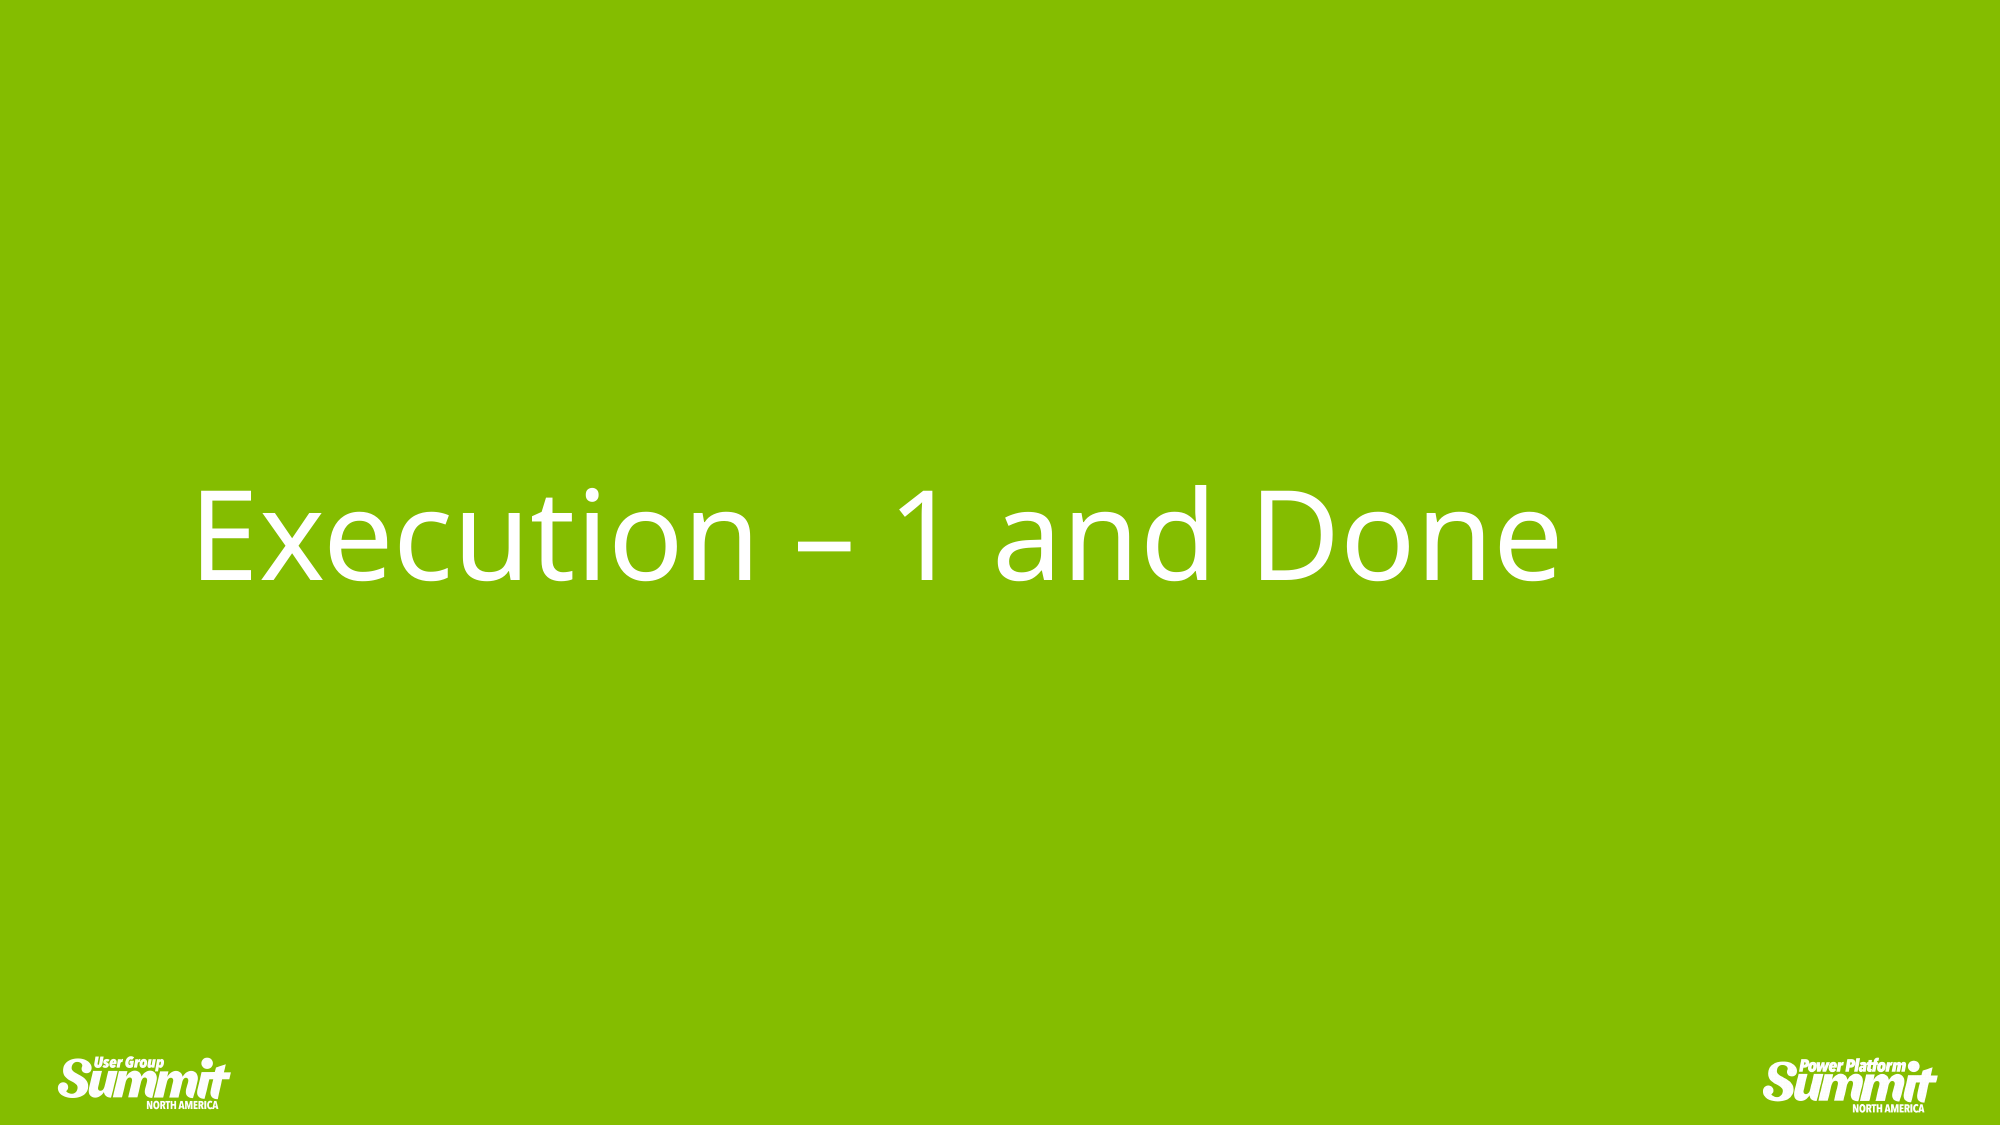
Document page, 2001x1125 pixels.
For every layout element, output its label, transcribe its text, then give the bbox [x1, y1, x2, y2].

picture [6, 1023, 283, 1125]
title Execution – 1 and Done [174, 344, 1675, 736]
picture [1712, 1023, 1989, 1125]
